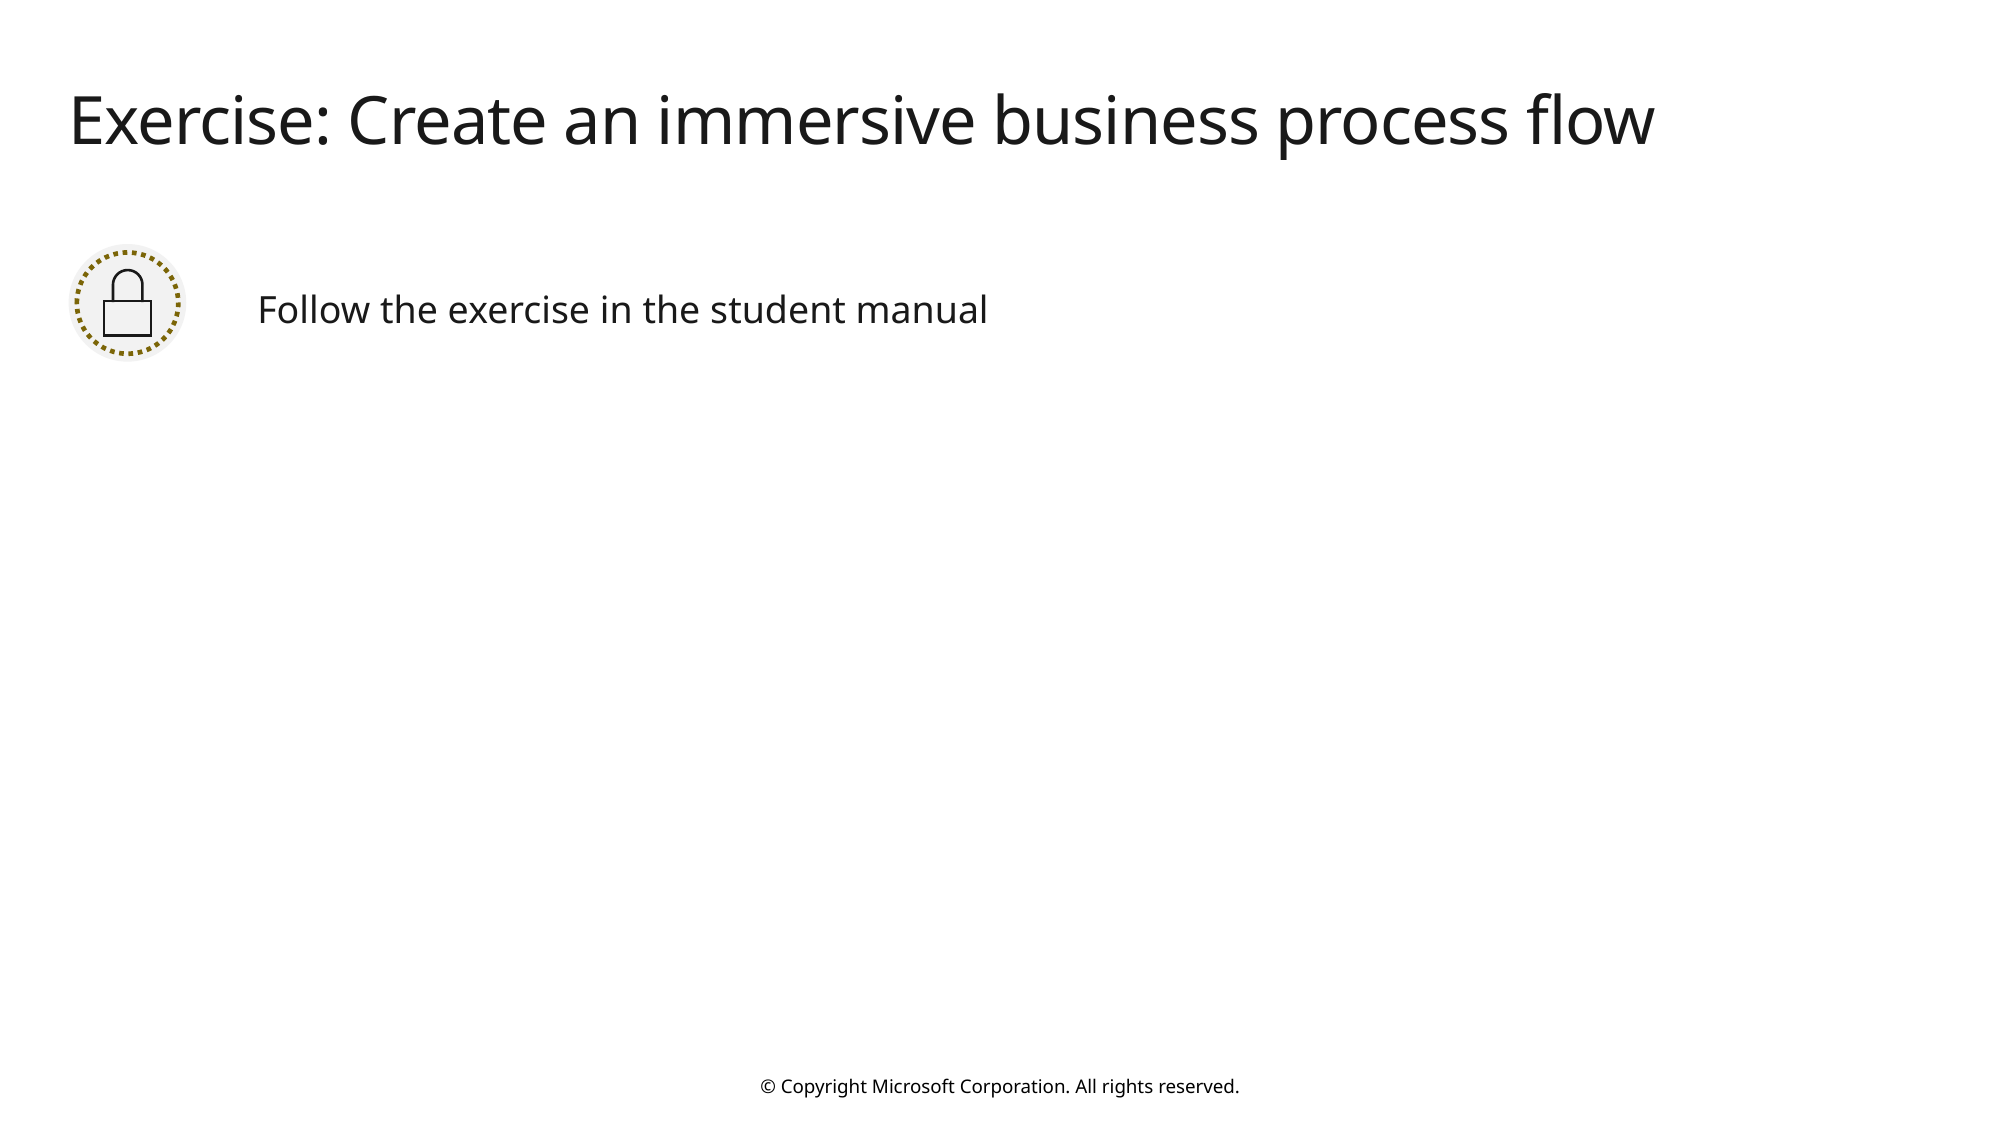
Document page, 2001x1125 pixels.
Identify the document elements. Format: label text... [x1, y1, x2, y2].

list Follow the exercise in the student manual [257, 238, 1932, 386]
title Exercise: Create an immersive business process flow [68, 72, 1930, 184]
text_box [68, 243, 187, 362]
